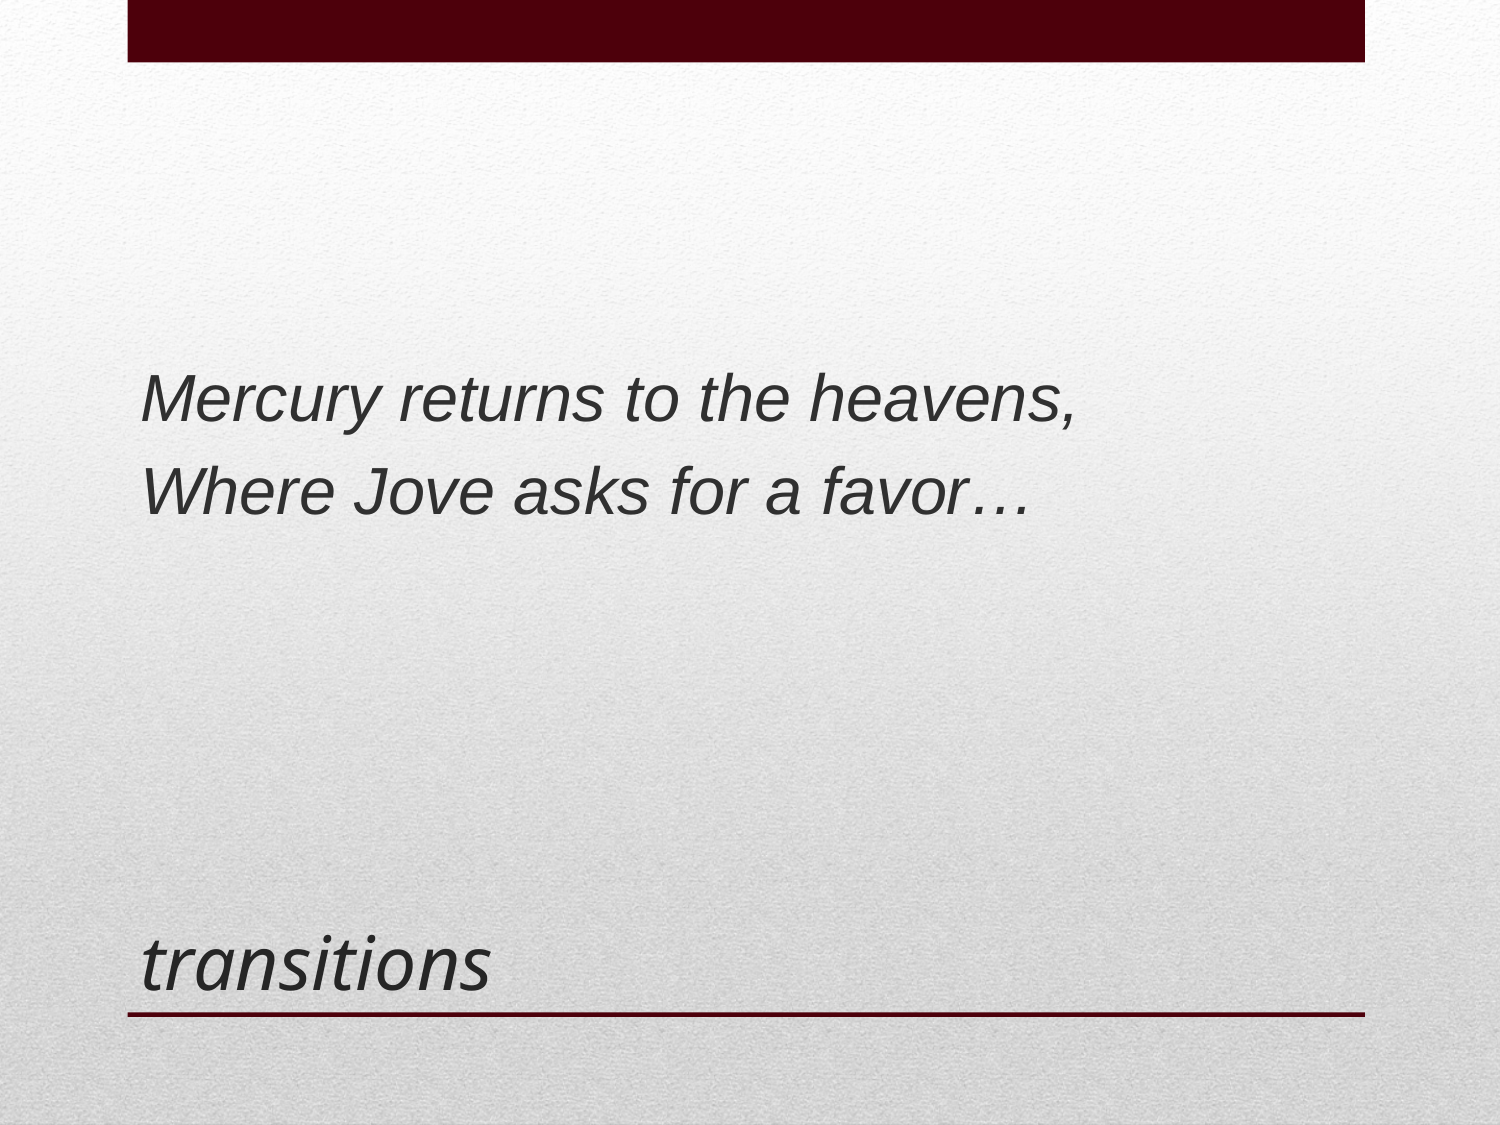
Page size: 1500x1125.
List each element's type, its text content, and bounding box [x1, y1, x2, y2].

list Mercury returns to the heavens, Where Jove asks for a favor… [125, 81, 1388, 800]
title transitions [125, 800, 1238, 1013]
